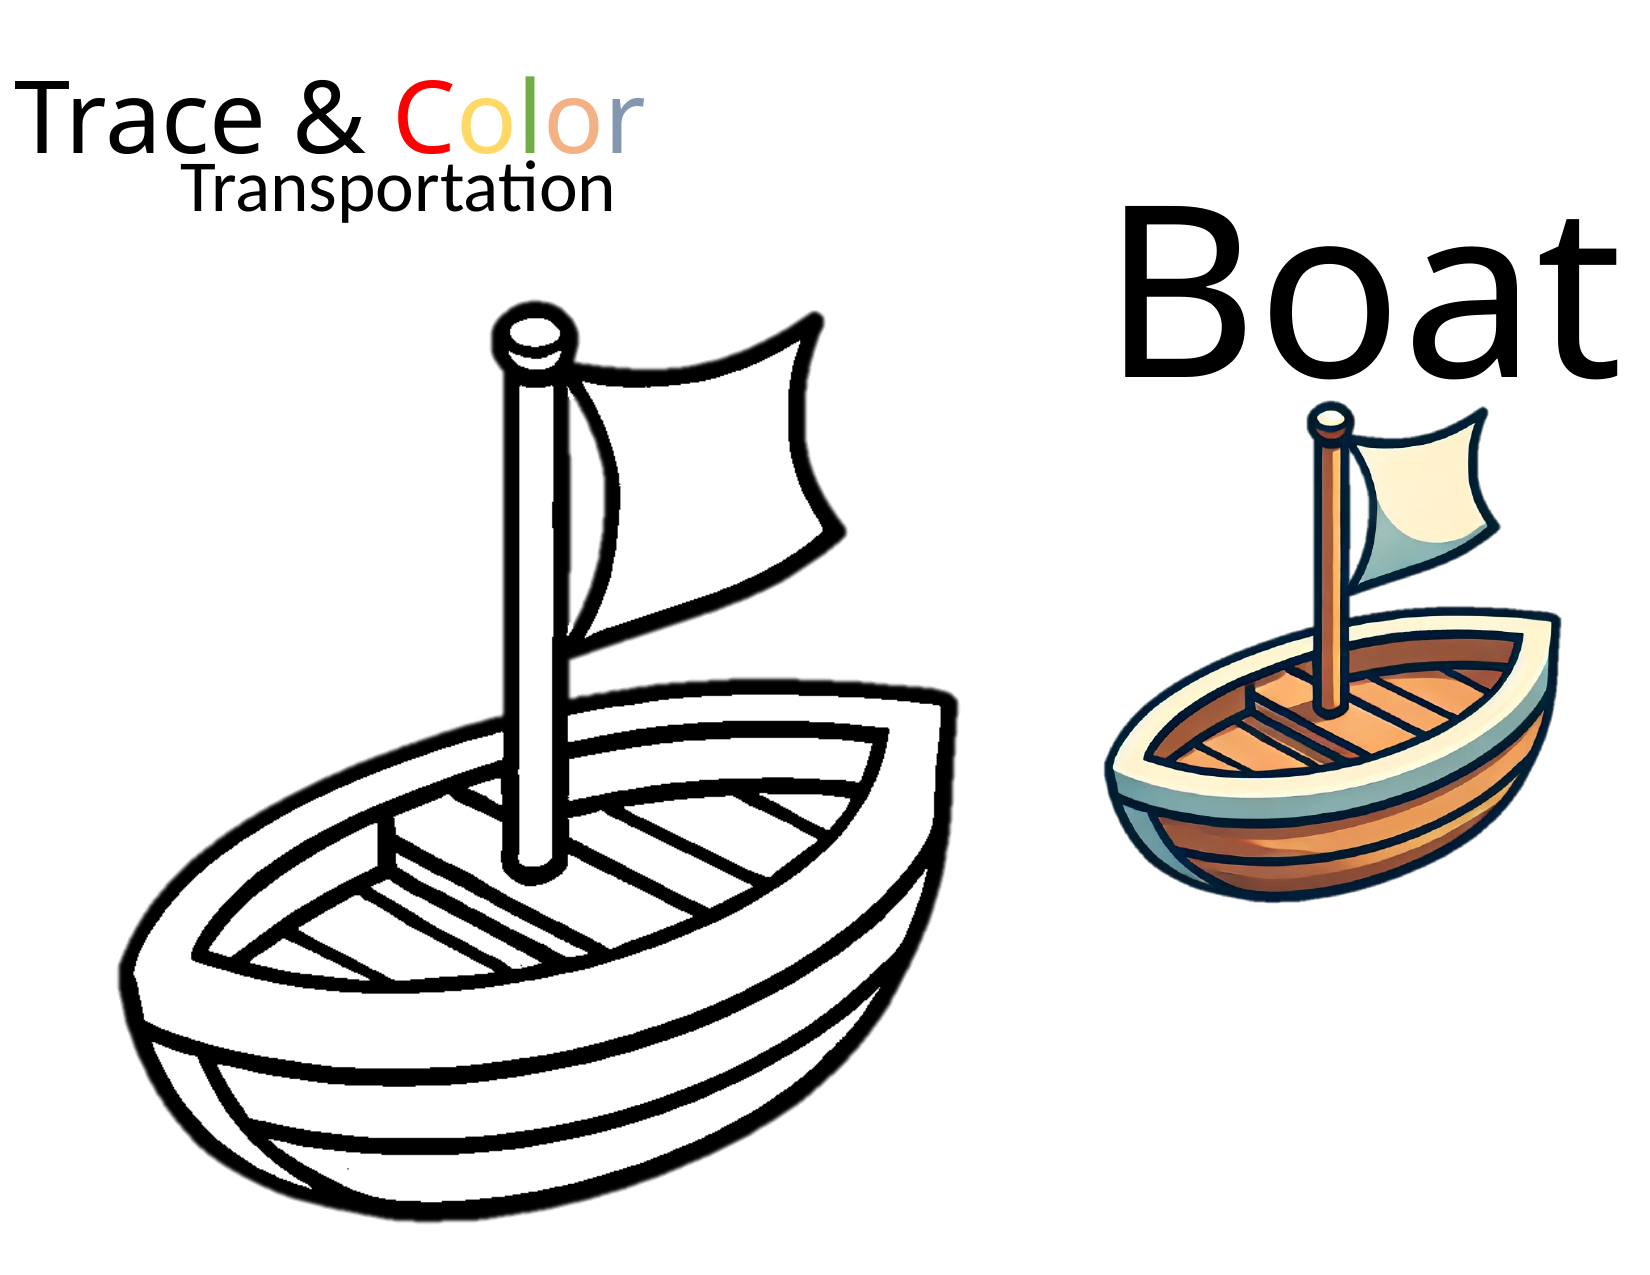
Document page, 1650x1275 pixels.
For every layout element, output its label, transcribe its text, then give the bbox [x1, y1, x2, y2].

text_box Boat [1075, 130, 1650, 336]
text_box Transportation [14, 130, 783, 182]
picture [0, 182, 1650, 1275]
text_box Trace & Color [0, 45, 827, 181]
